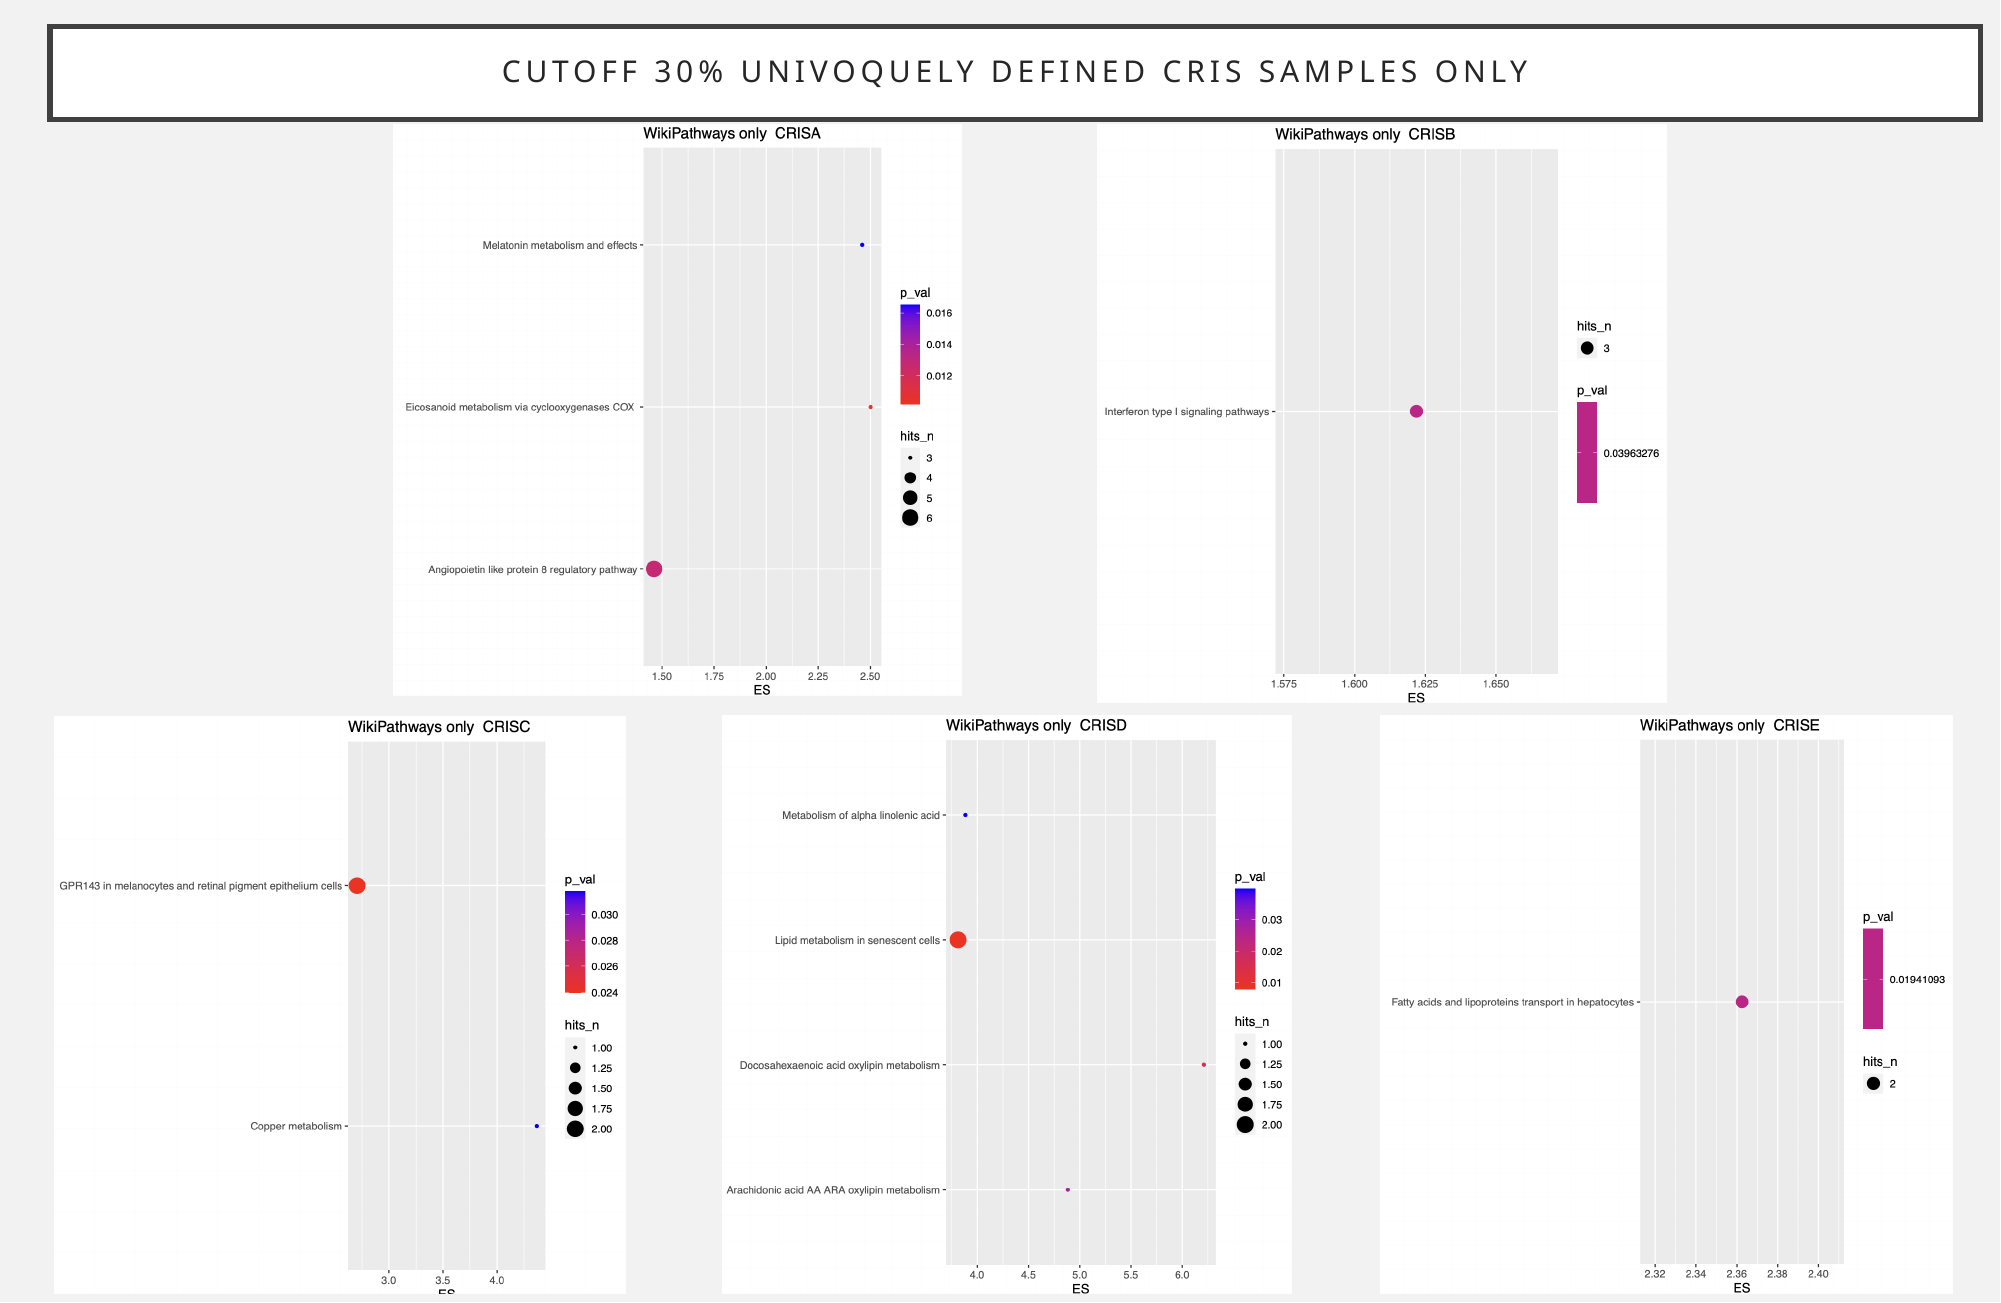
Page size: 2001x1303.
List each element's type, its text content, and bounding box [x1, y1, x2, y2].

picture [1097, 124, 1667, 703]
picture [54, 716, 626, 1294]
picture [722, 715, 1292, 1294]
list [393, 124, 962, 696]
picture [1380, 715, 1953, 1294]
title Cutoff 30% univoquely defined CRIS samples only [47, 24, 1983, 122]
